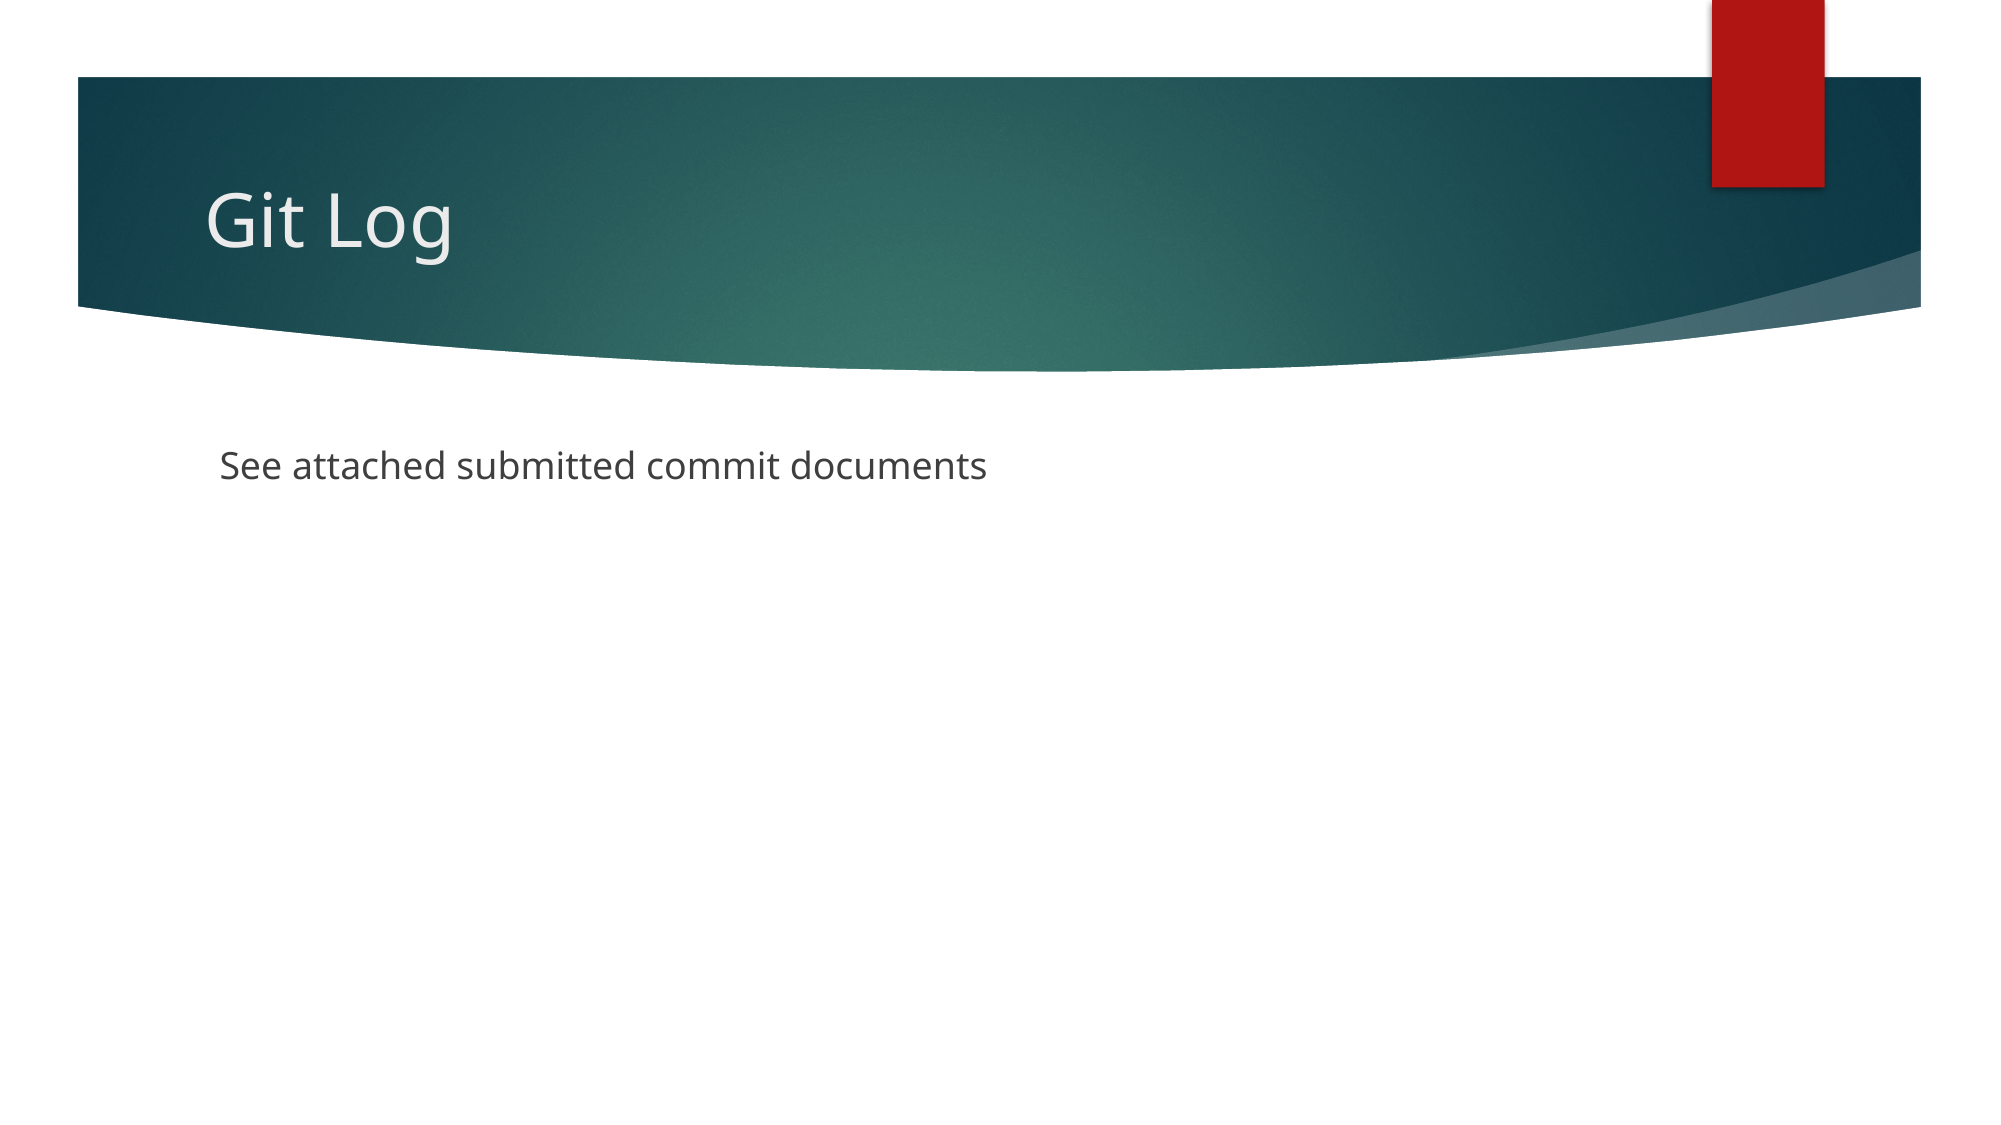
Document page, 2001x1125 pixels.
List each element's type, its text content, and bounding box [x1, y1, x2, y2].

list See attached submitted commit documents [189, 427, 1638, 988]
title Git Log [189, 159, 1638, 276]
picture [79, 78, 1920, 371]
